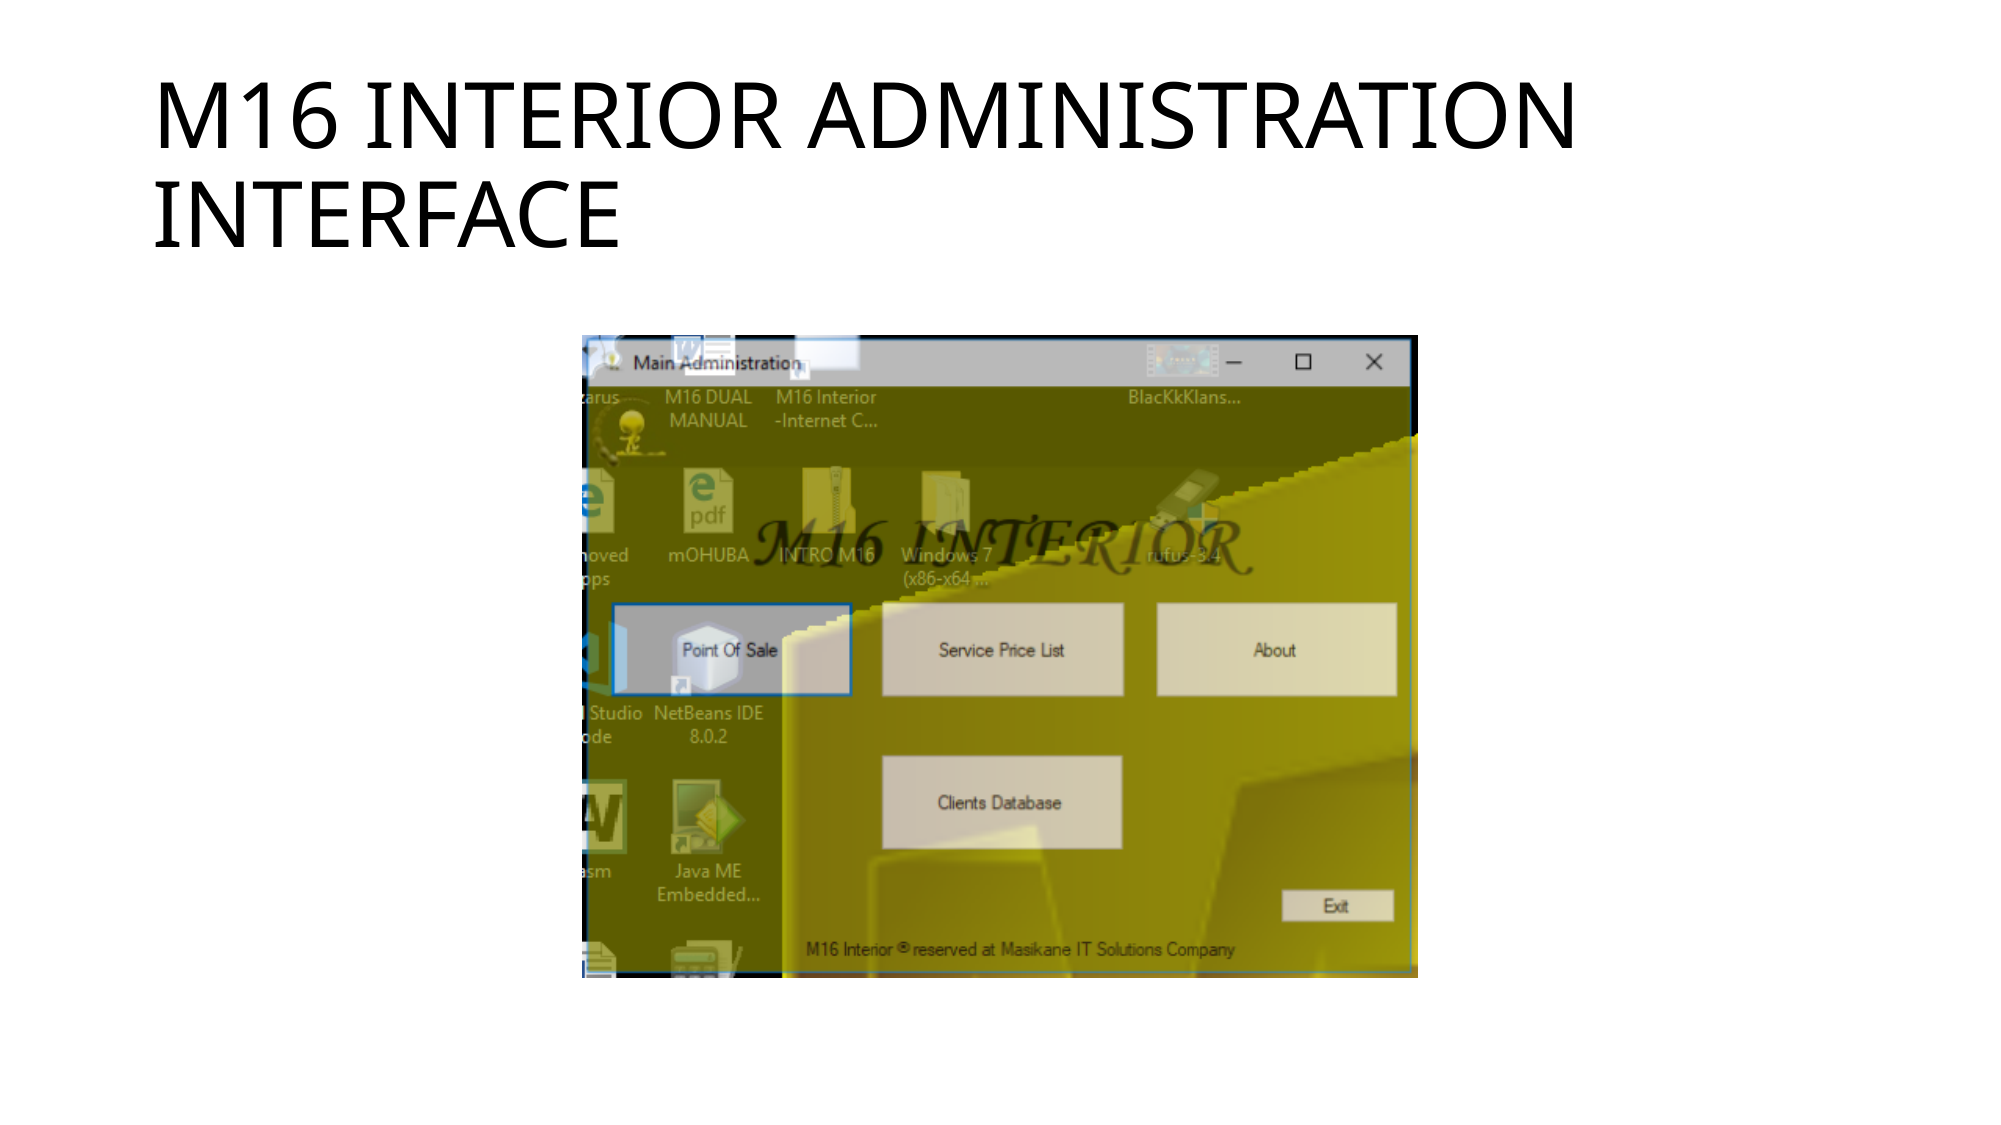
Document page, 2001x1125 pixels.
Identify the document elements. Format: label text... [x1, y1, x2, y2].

title M16 INTERIOR ADMINISTRATION INTERFACE [137, 59, 1863, 278]
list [582, 335, 1418, 978]
